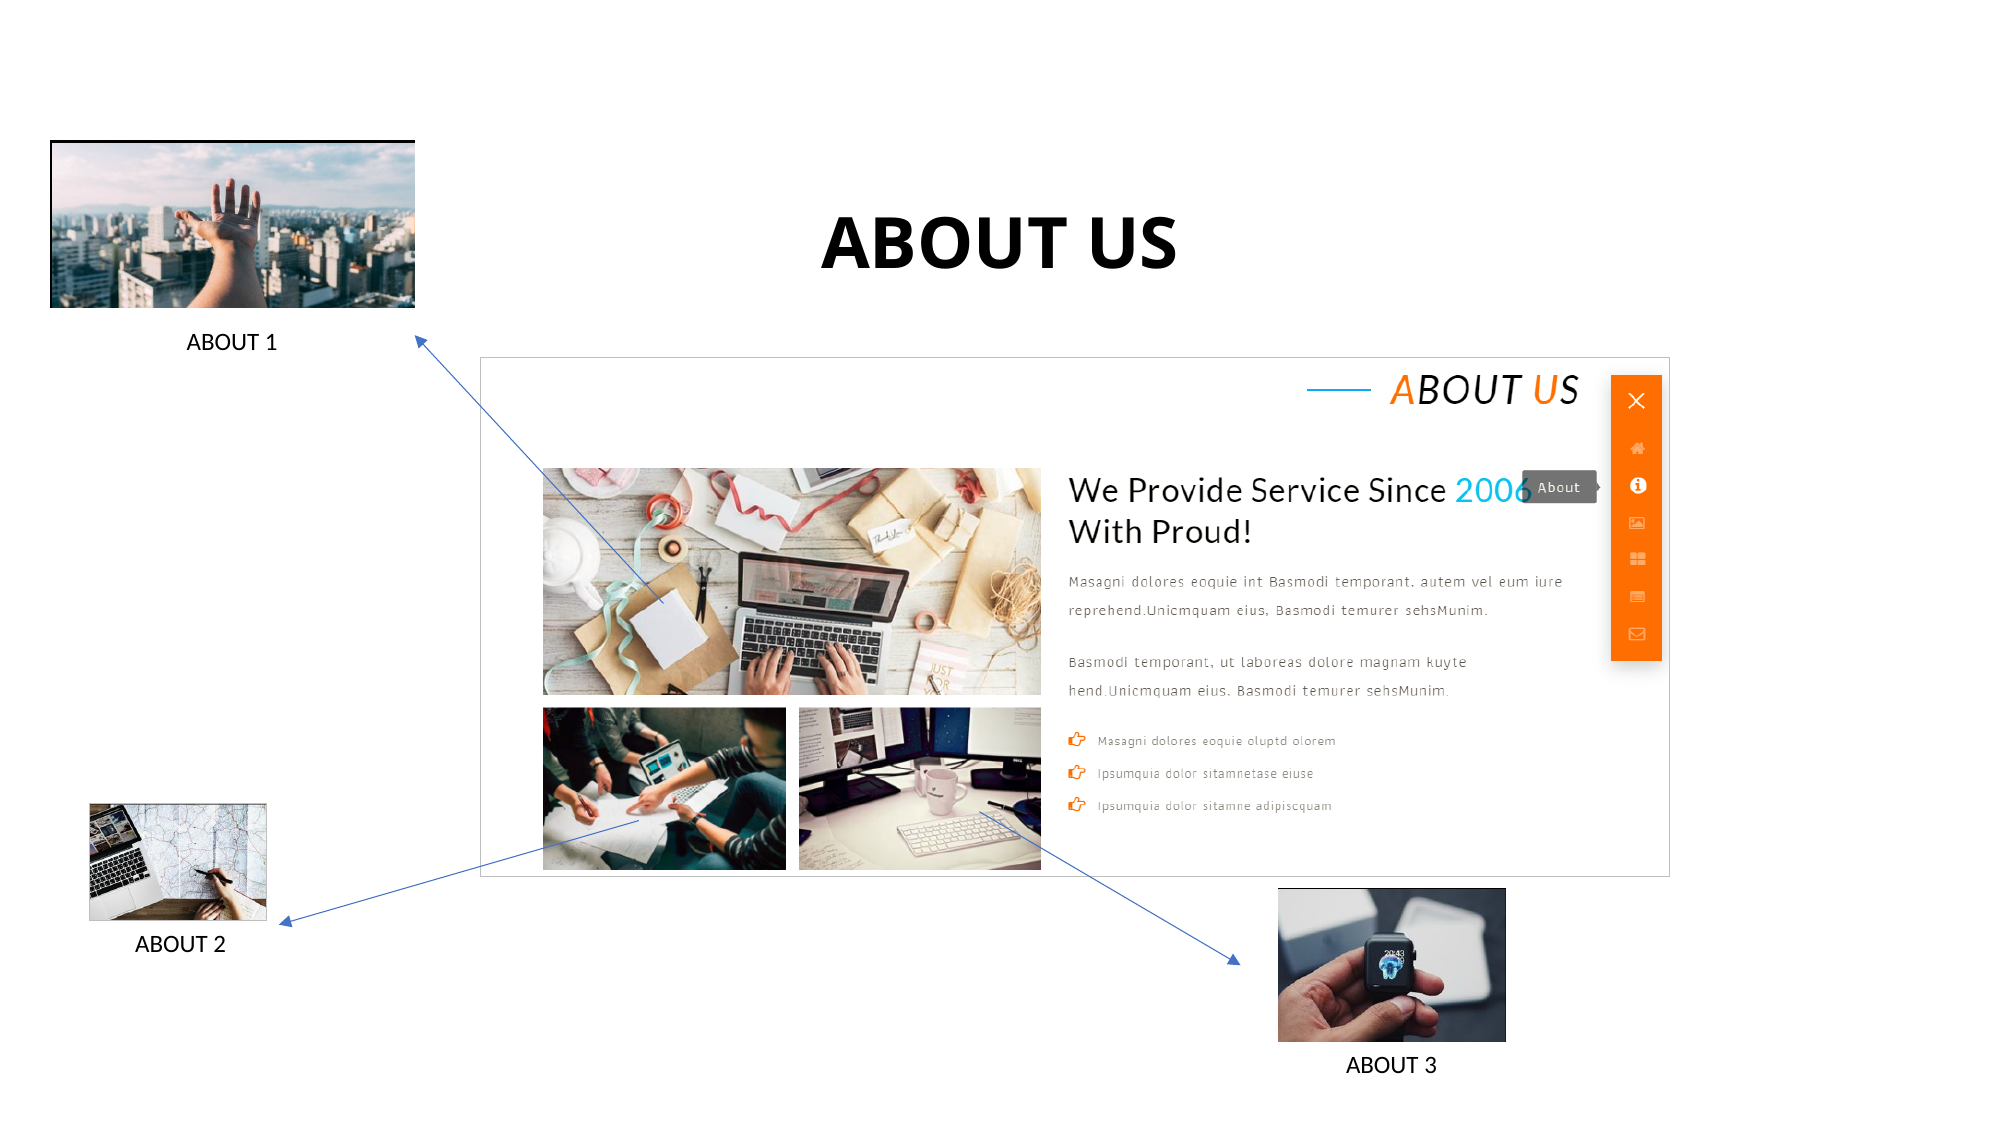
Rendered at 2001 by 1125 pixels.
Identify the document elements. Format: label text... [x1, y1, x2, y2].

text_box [278, 820, 639, 925]
text_box ABOUT 1 [141, 317, 324, 363]
text_box ABOUT 3 [1300, 1042, 1483, 1087]
title ABOUT US [415, 184, 1750, 292]
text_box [979, 811, 1241, 966]
picture [480, 357, 1670, 877]
text_box ABOUT 2 [89, 919, 272, 965]
picture [89, 803, 267, 921]
picture [1278, 888, 1506, 1042]
picture [49, 140, 415, 308]
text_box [414, 335, 664, 604]
